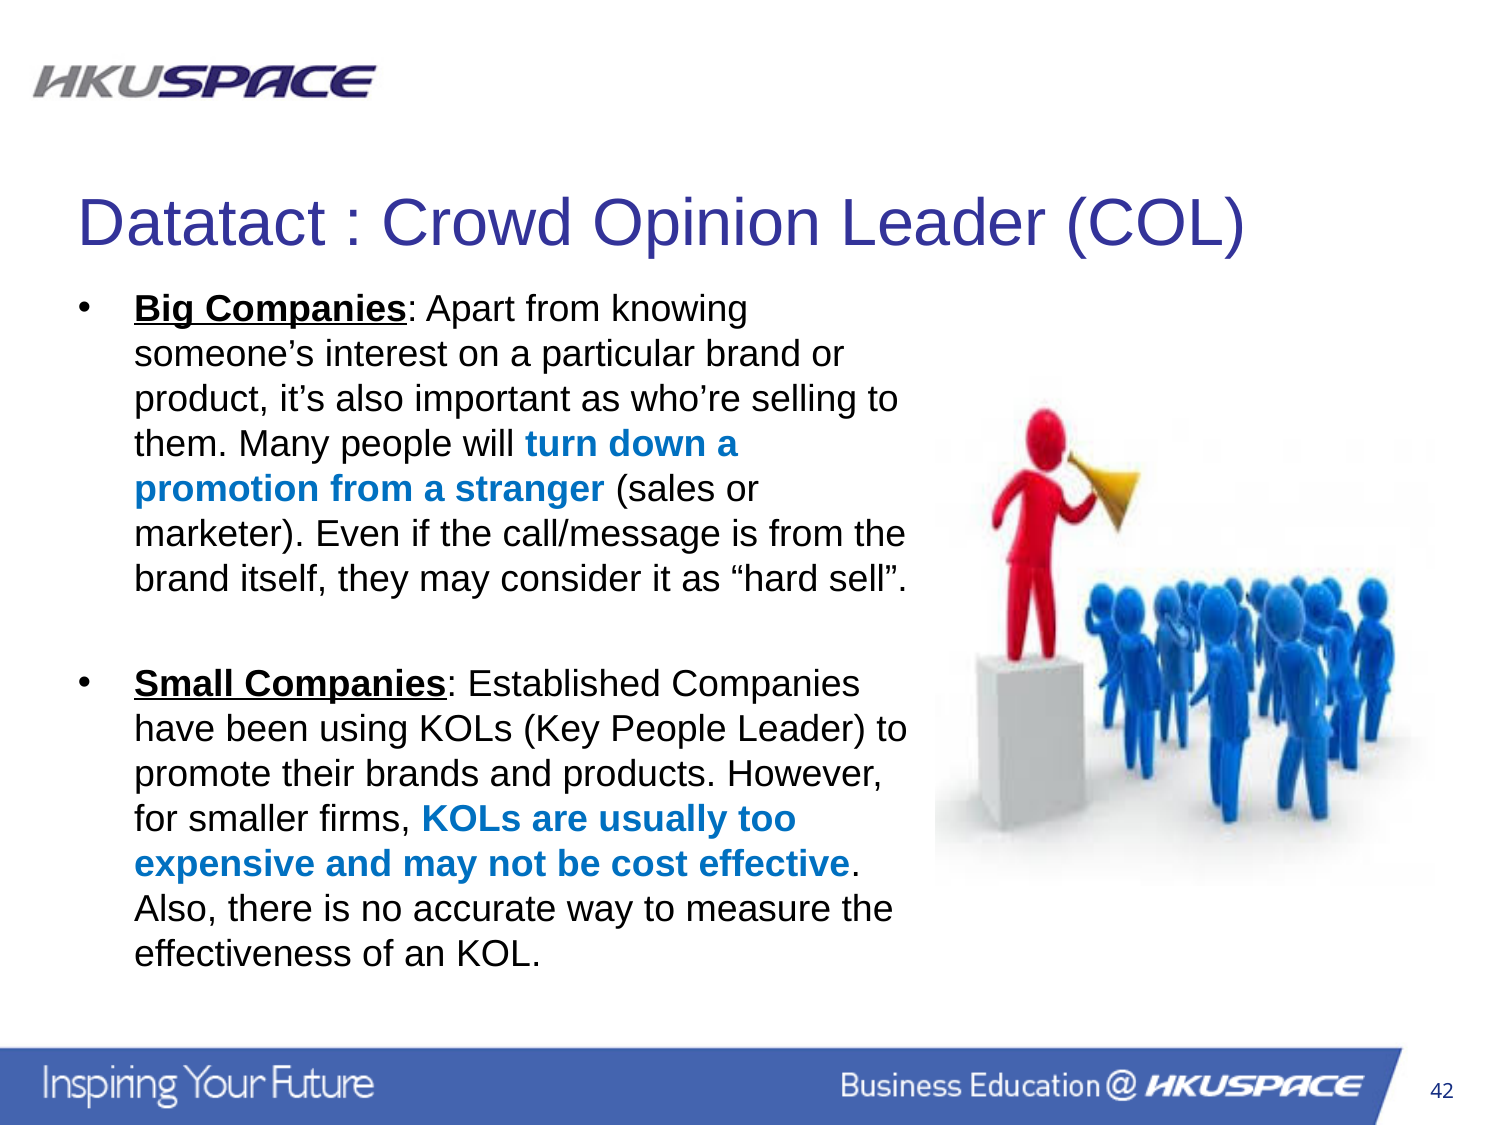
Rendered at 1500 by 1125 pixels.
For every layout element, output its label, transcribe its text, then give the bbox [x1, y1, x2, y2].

slide_number 42 [1415, 1070, 1499, 1125]
text_box Datatact : Crowd Opinion Leader (COL) [62, 101, 1388, 266]
picture [0, 0, 1500, 1125]
list Big Companies: Apart from knowing someone’s interest on a particular brand or product, it’s also important as who’re selling to them. Many people will turn down a promotion from a stranger (sales or marketer). Even if the call/message is from the brand itself, they may consider it as “hard sell”. Small Companies: Established Companies have been using KOLs (Key People Leader) to promote their brands and products. However, for smaller firms, KOLs are usually too expensive and may not be cost effective. Also, there is no accurate way to measure the effectiveness of an KOL. [62, 266, 926, 1020]
